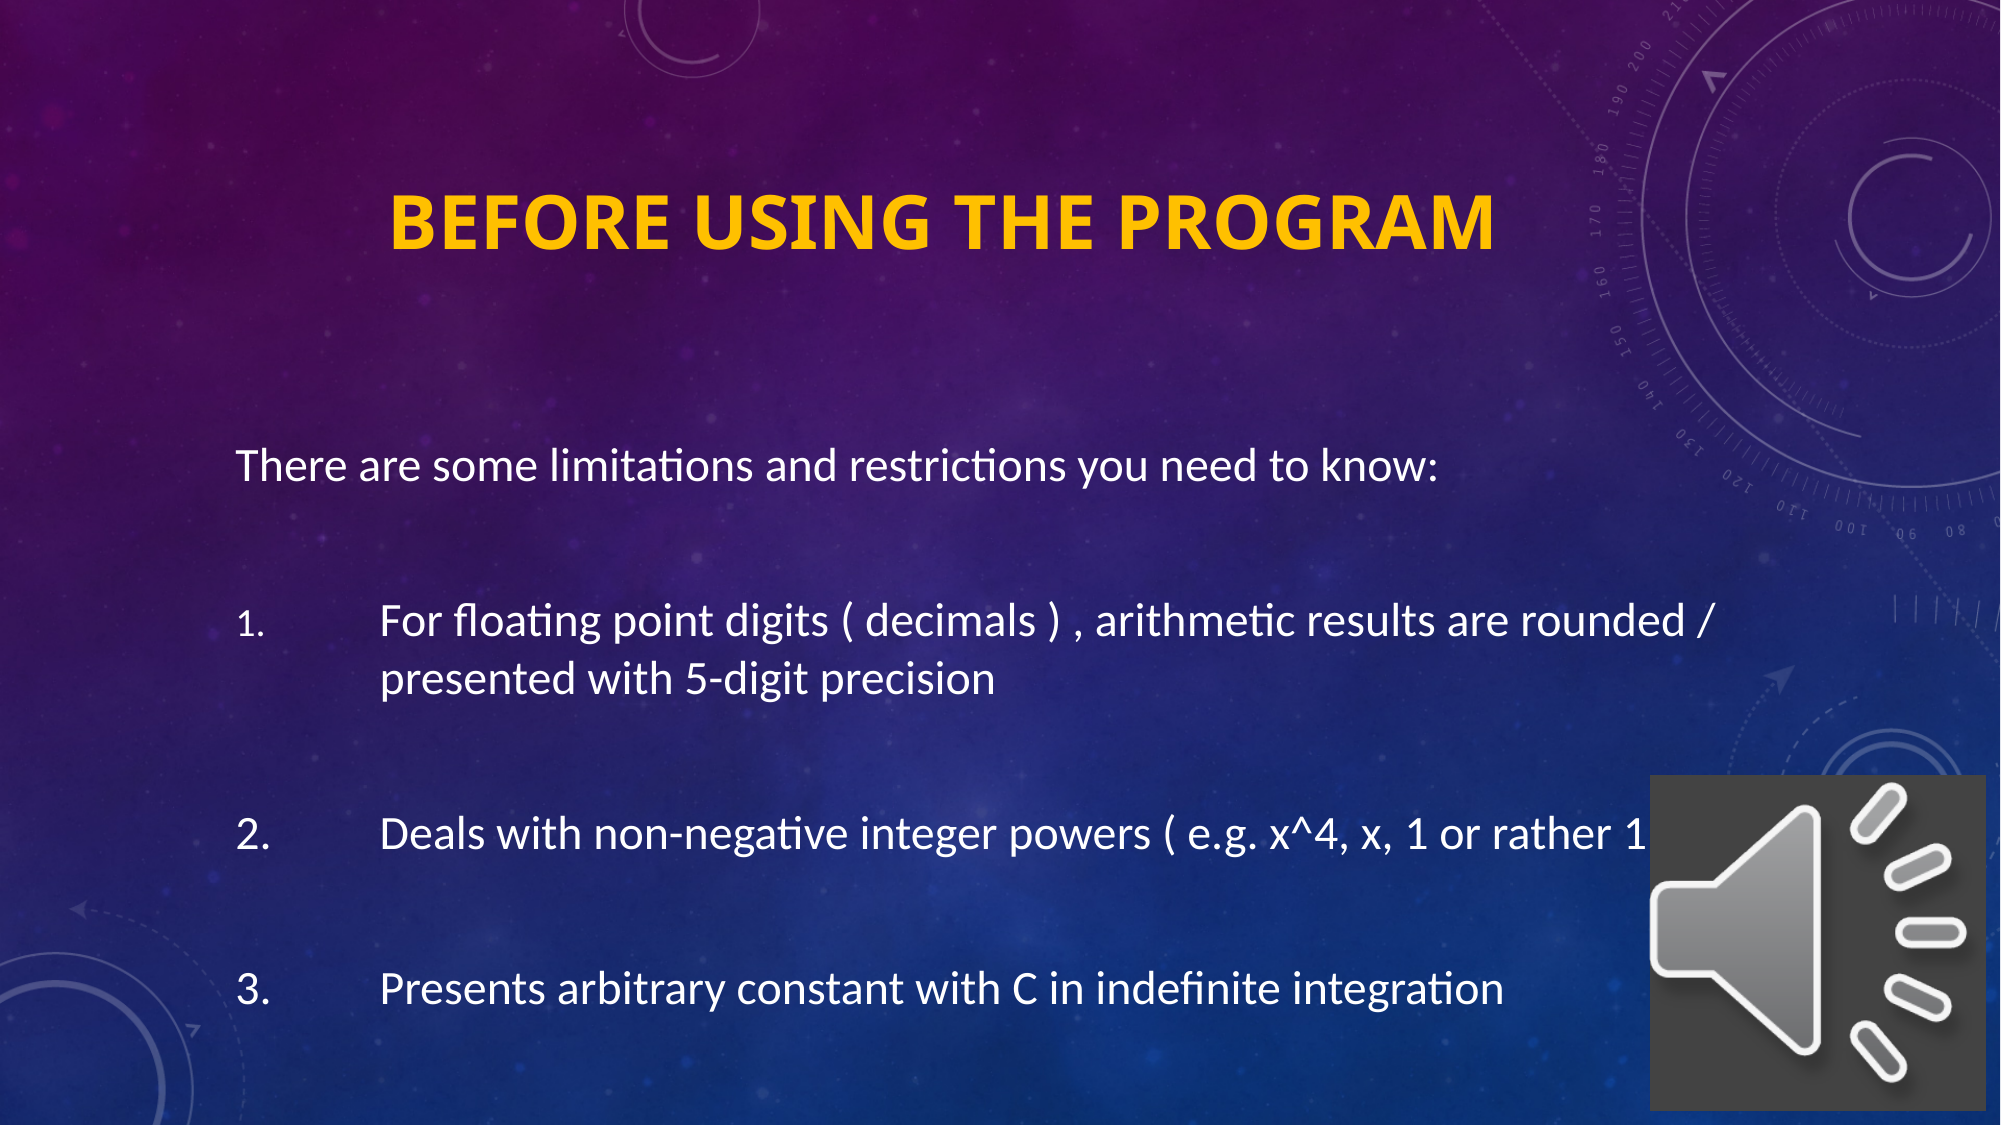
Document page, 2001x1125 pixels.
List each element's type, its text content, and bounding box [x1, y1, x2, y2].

picture [0, 0, 2001, 1125]
title Before Using the program [112, 99, 1775, 339]
list There are some limitations and restrictions you need to know: 1. For floating point digits ( decimals ) , arithmetic results are rounded / presented with 5-digit precision 2. Deals with non-negative integer powers ( e.g. x^4, x, 1 or rather 1 * x^0 ) 3. Presents arbitrary constant with C in indefinite integration [220, 426, 1883, 1025]
